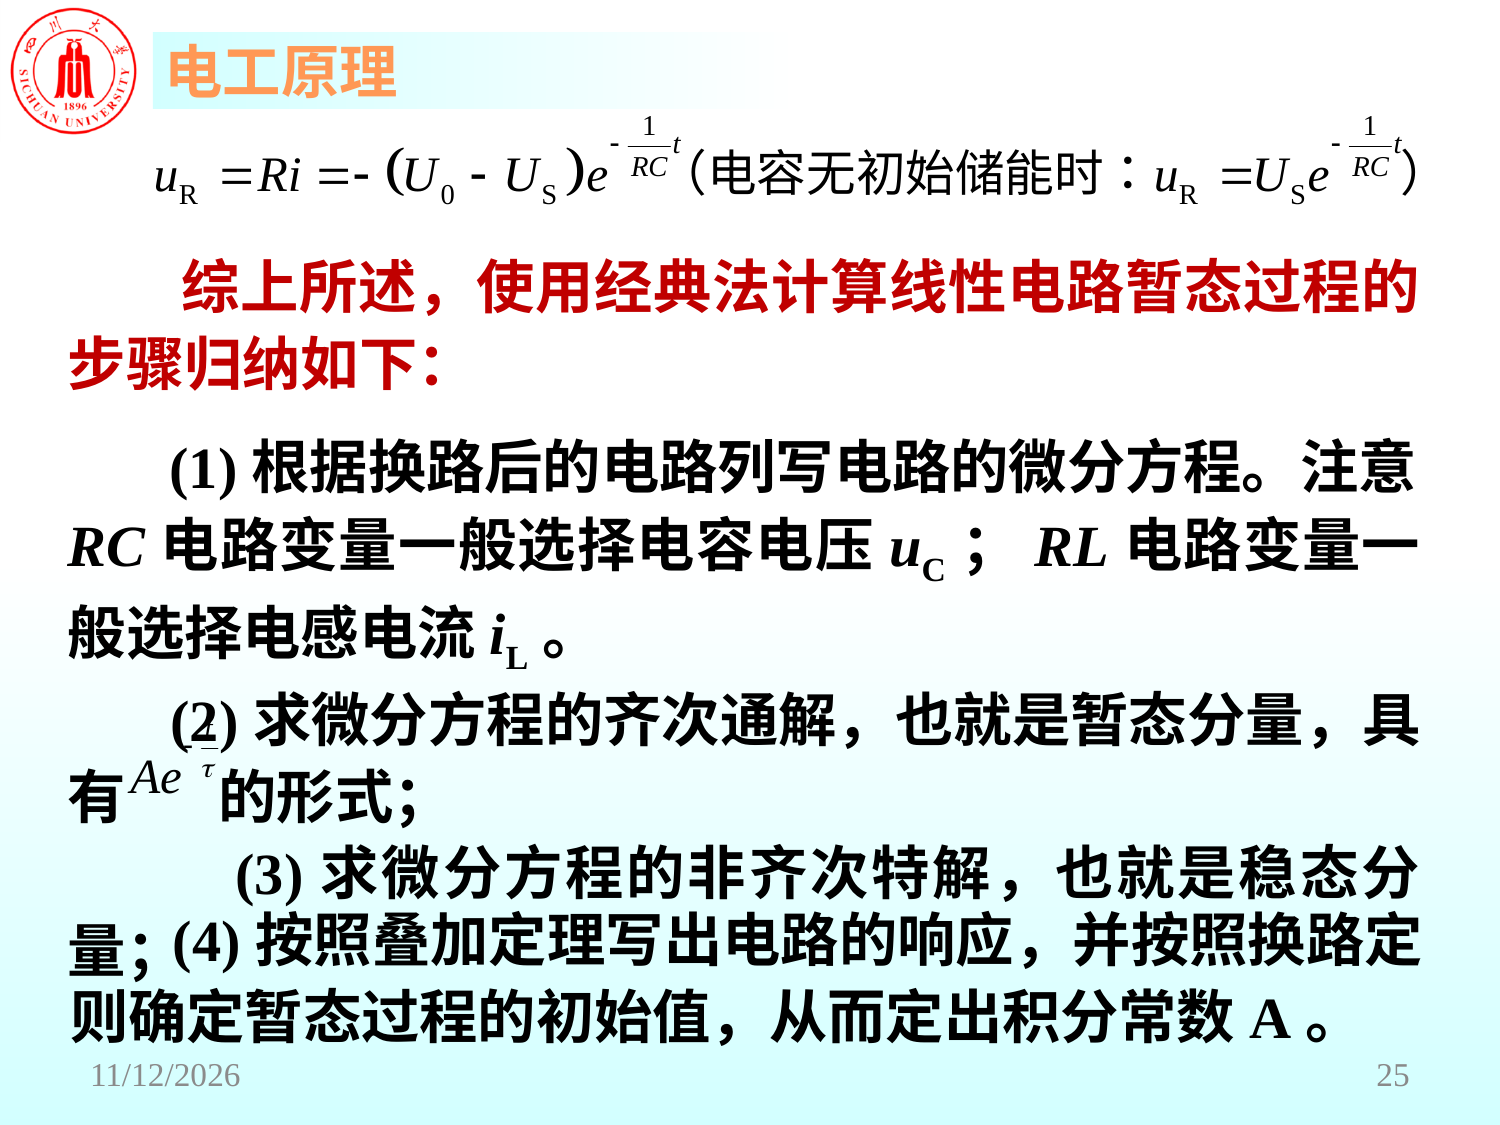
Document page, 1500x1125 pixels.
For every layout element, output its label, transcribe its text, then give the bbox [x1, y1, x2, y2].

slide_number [75, 1068, 425, 1103]
slide_number 25 [1074, 1068, 1425, 1103]
text_box 综上所述，使用经典法计算线性电路暂态过程的步骤归纳如下： [53, 235, 1436, 405]
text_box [117, 703, 231, 808]
text_box (4)按照叠加定理写出电路的响应，并按照换路定则确定暂态过程的初始值，从而定出积分常数A。 [55, 888, 1438, 1058]
text_box (1)根据换路后的电路列写电路的微分方程。注意RC电路变量一般选择电容电压uC；RL电路变量一般选择电感电流iL。 (2)求微分方程的齐次通解，也就是暂态分量，具有 的形式； (3)求微分方程的非齐次特解，也就是稳态分量； [53, 416, 1436, 1068]
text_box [146, 101, 1432, 221]
